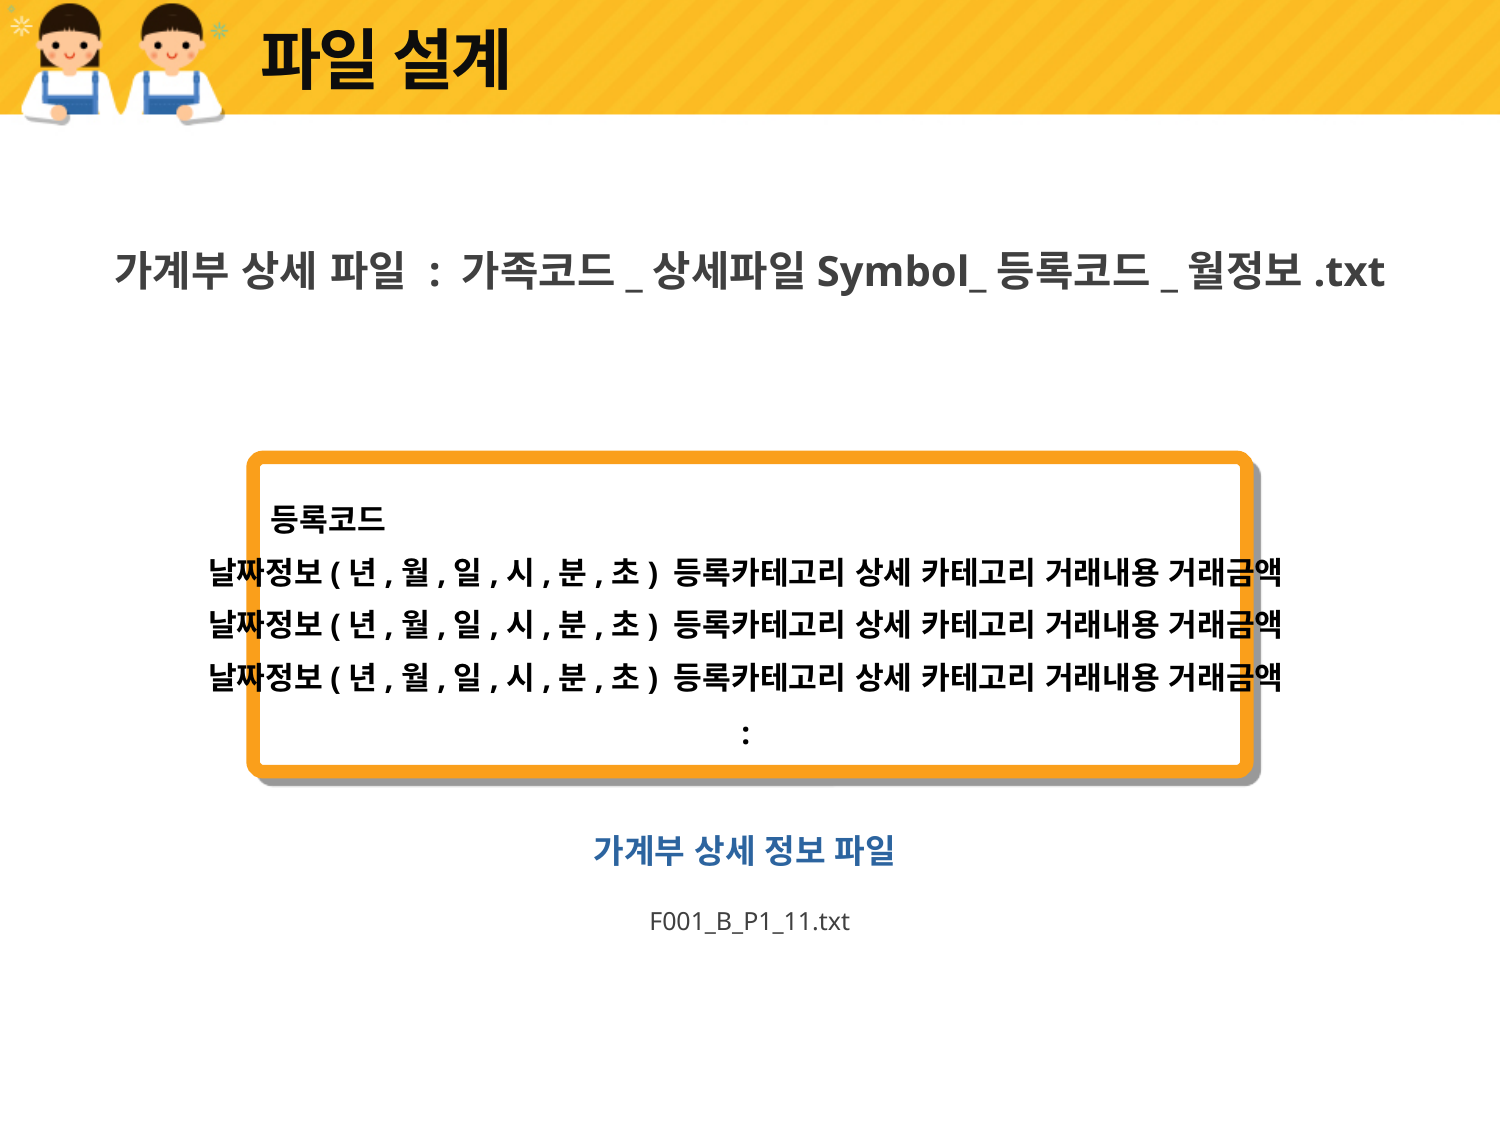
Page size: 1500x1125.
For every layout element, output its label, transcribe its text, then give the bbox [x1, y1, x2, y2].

title 파일 설계 [245, 0, 1449, 128]
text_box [253, 457, 1247, 944]
picture [0, 0, 1500, 1125]
text_box 가계부 상세 파일 : 가족코드_상세파일Symbol_등록코드_월정보.txt [99, 237, 1401, 303]
